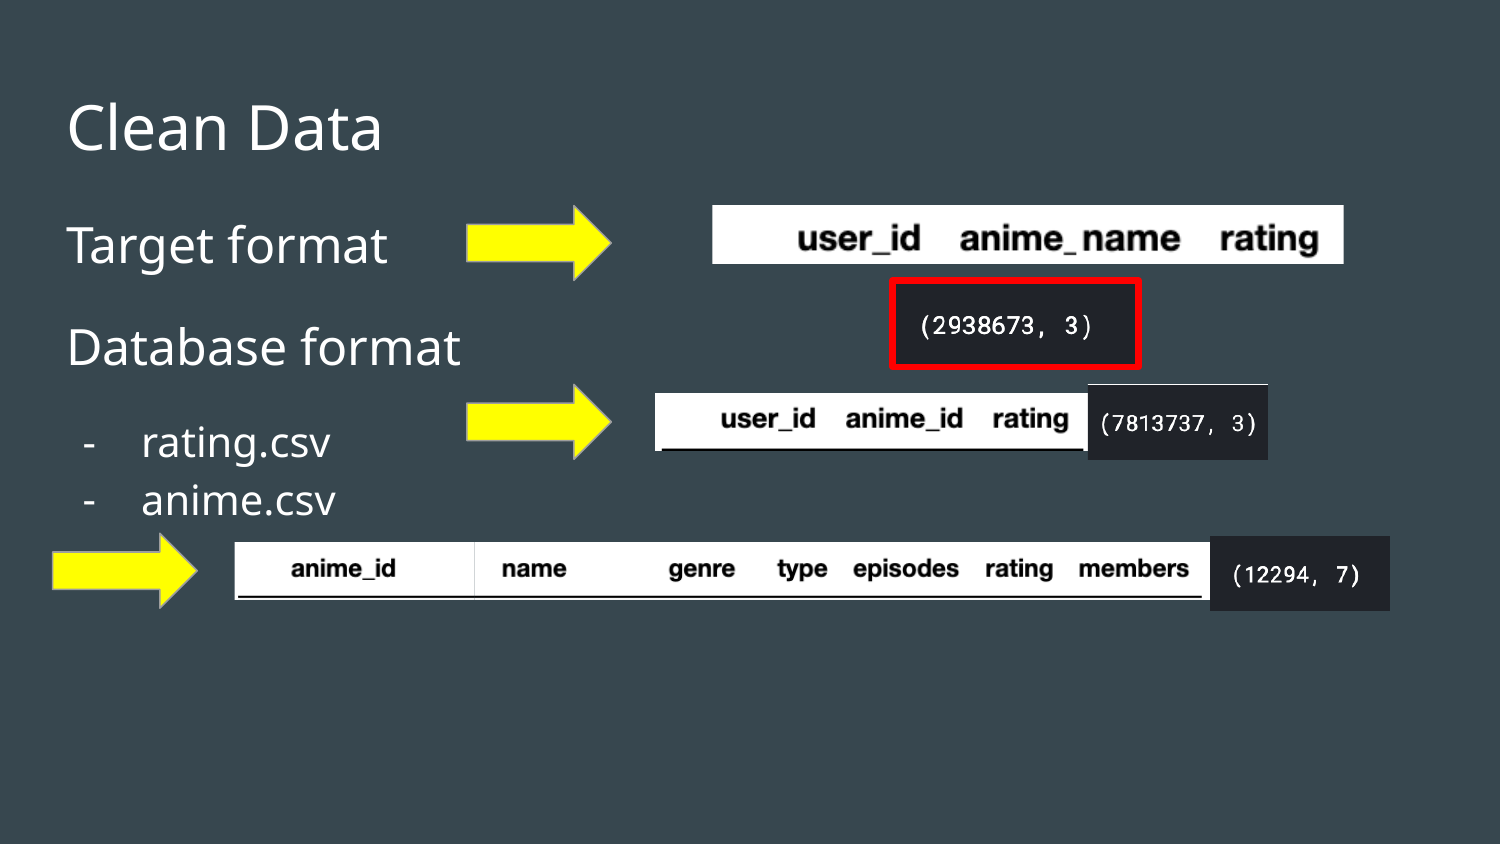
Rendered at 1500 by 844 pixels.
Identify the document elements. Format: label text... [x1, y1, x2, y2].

list Target format Database format rating.csv anime.csv [51, 189, 1449, 750]
picture [712, 205, 1344, 264]
picture [655, 384, 1269, 460]
picture [234, 536, 1391, 612]
title Clean Data [51, 72, 1449, 167]
text_box [466, 205, 612, 281]
text_box [52, 533, 198, 609]
text_box [466, 384, 612, 460]
picture [895, 283, 1136, 365]
